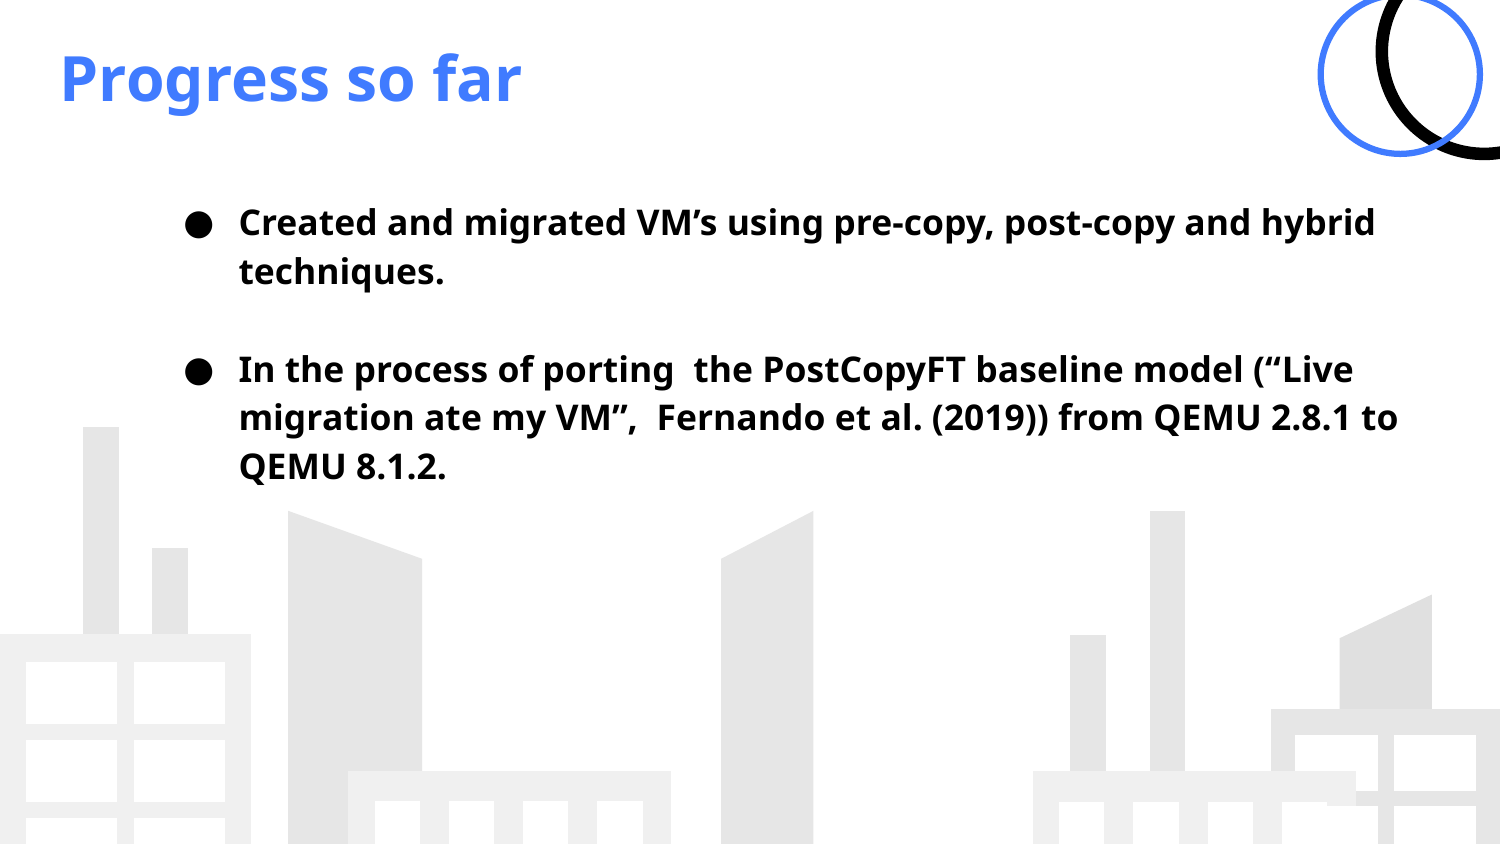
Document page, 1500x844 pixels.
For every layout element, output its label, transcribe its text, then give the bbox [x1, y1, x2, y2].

subtitle Progress so far [44, 24, 1124, 111]
subtitle Created and migrated VM’s using pre-copy, post-copy and hybrid techniques. In the process of porting the PostCopyFT baseline model (“Live migration ate my VM”, Fernando et al. (2019)) from QEMU 2.8.1 to QEMU 8.1.2. [148, 178, 1481, 516]
